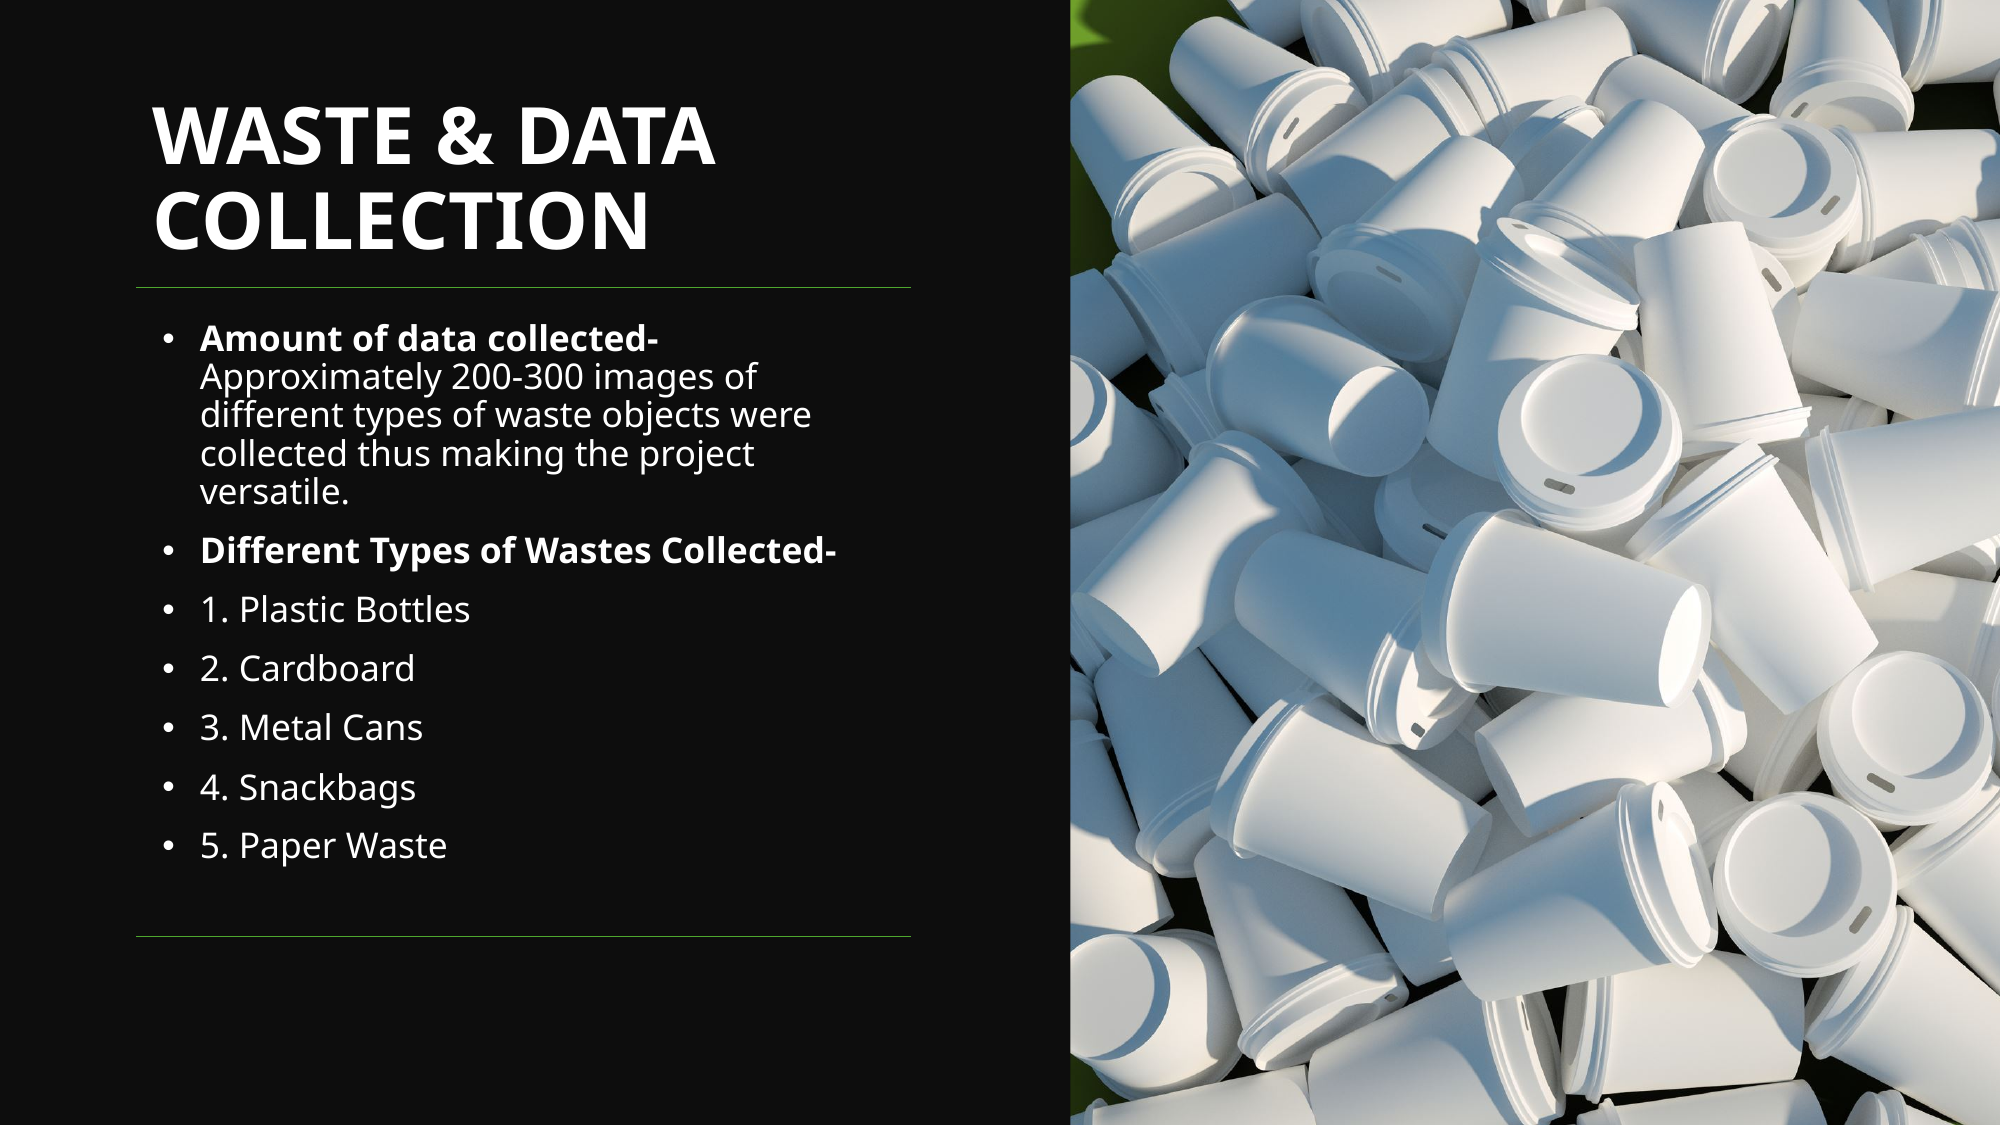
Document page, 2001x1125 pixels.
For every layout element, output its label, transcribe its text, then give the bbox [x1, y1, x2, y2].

title WASTE & DATA COLLECTION [137, 73, 910, 275]
picture [1069, 0, 2000, 1125]
text_box [0, 0, 1069, 1125]
list Amount of data collected- Approximately 200-300 images of different types of waste objects were collected thus making the project versatile. Different Types of Wastes Collected- 1. Plastic Bottles 2. Cardboard 3. Metal Cans 4. Snackbags 5. Paper Waste [147, 313, 900, 912]
